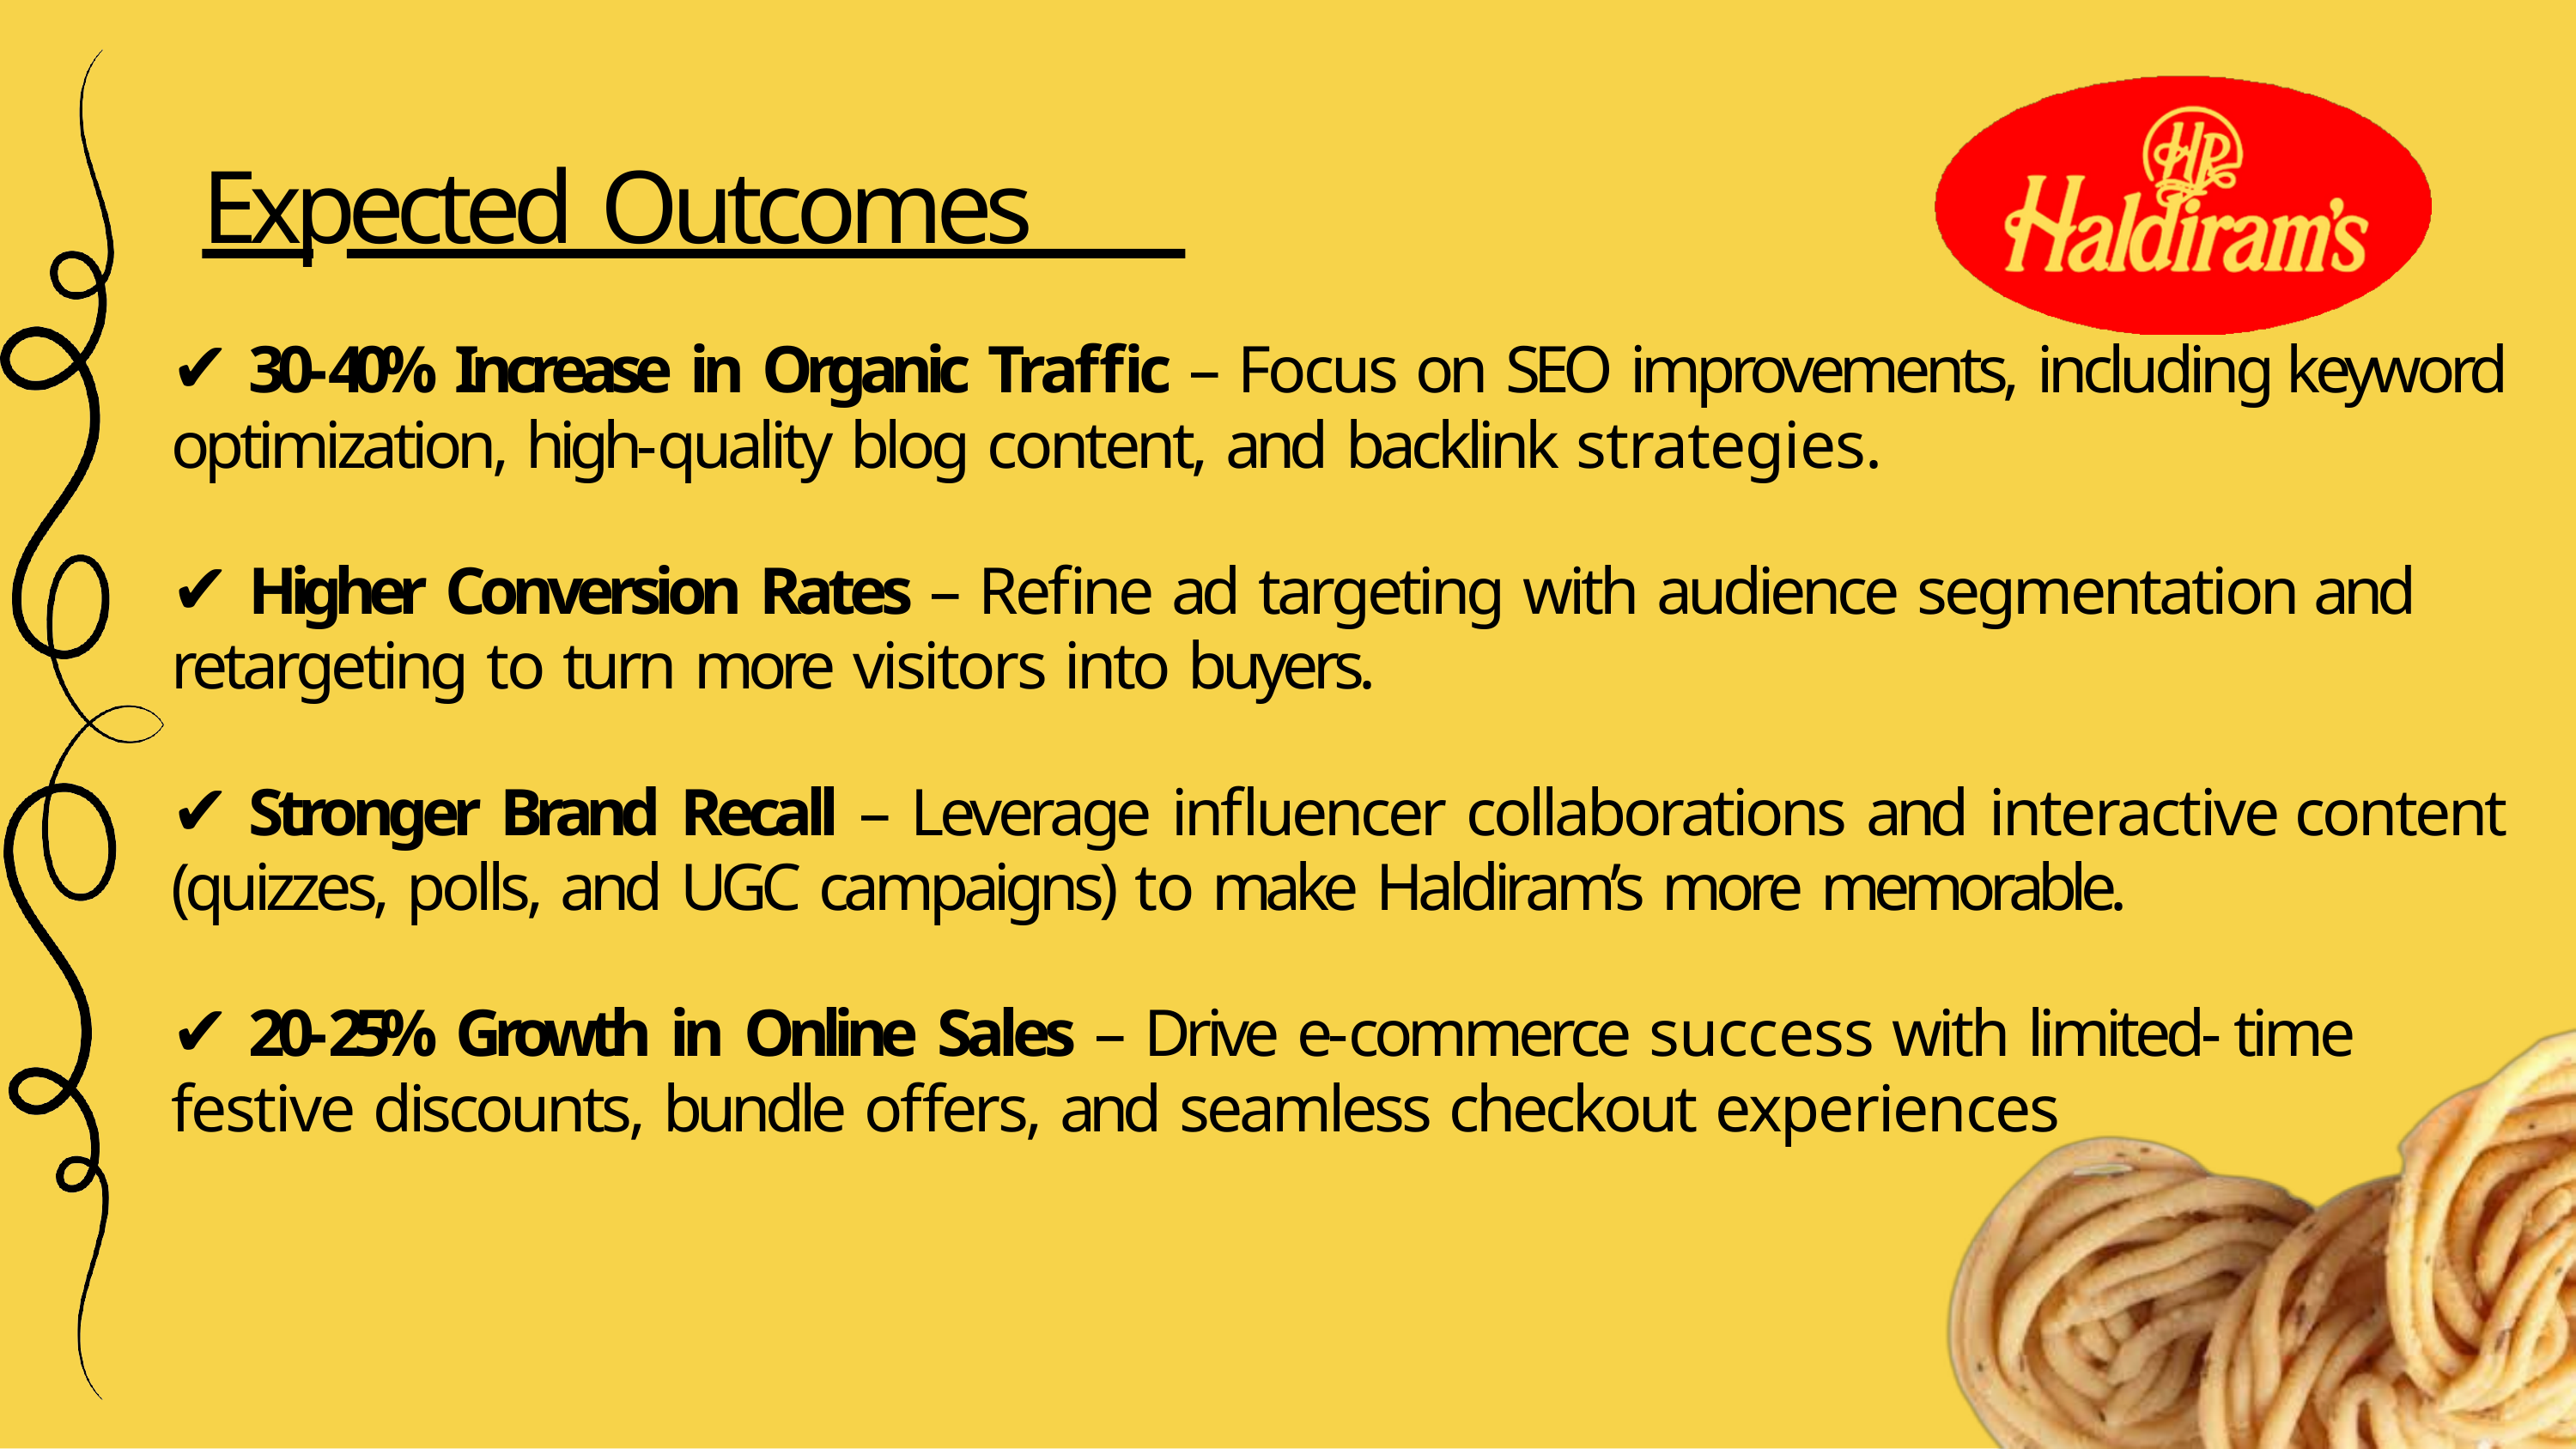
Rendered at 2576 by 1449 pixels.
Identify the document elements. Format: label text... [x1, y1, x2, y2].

picture [0, 49, 164, 1400]
list ✔ 30-40% Increase in Organic Traffic – Focus on SEO improvements, including keyword optimization, high-quality blog content, and backlink strategies. ✔ Higher Conversion Rates – Refine ad targeting with audience segmentation and retargeting to turn more visitors into buyers. ✔ Stronger Brand Recall – Leverage influencer collaborations and interactive content (quizzes, polls, and UGC campaigns) to make Haldiram’s more memorable. ✔ 20-25% Growth in Online Sales – Drive e-commerce success with limited- time festive discounts, bundle offers, and seamless checkout experiences [169, 299, 2513, 1161]
picture [1933, 74, 2432, 335]
title Expected Outcomes [169, 141, 1896, 299]
picture [1933, 997, 2576, 1449]
